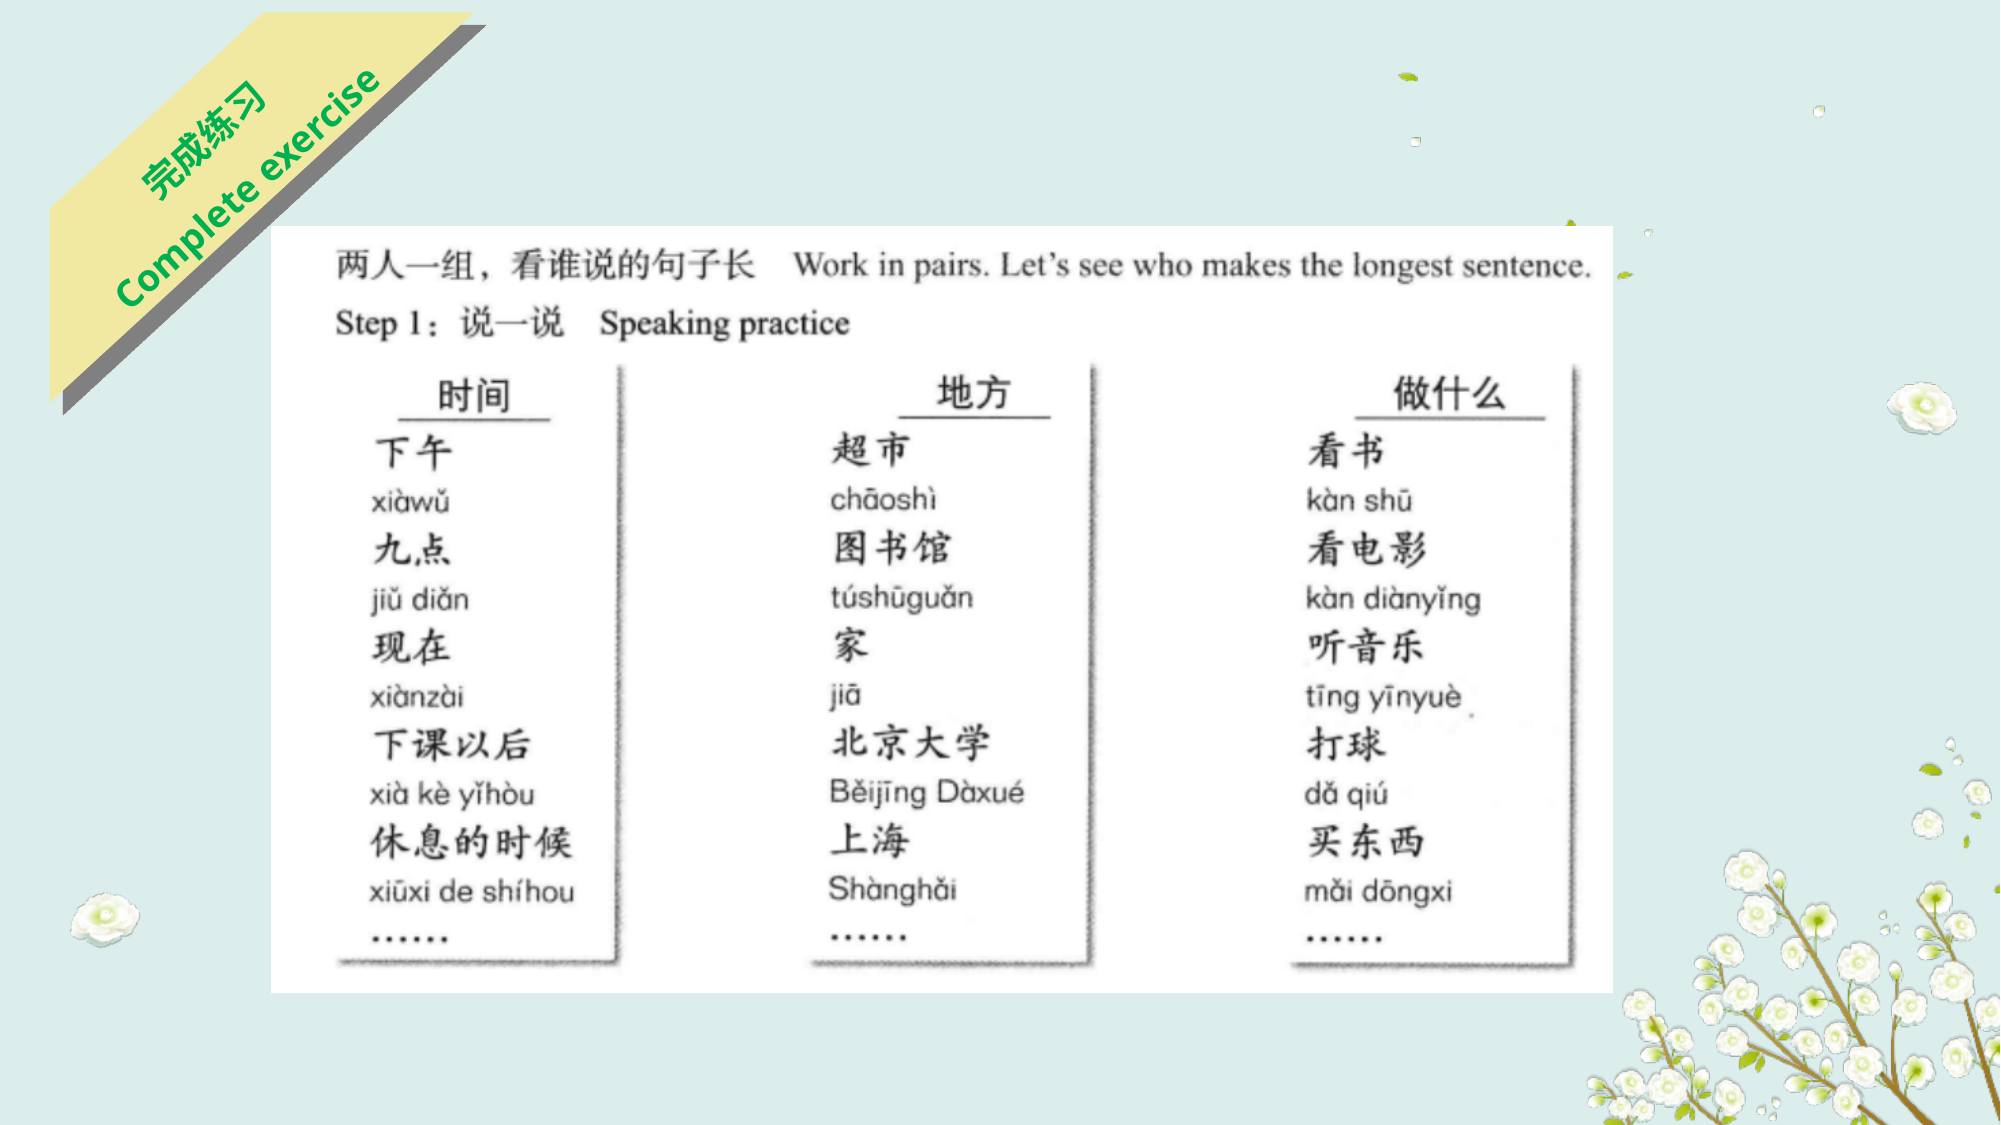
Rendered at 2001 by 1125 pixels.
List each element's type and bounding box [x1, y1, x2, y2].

picture [51, 867, 162, 973]
text_box [0, 13, 489, 401]
picture [119, 31, 2000, 1125]
